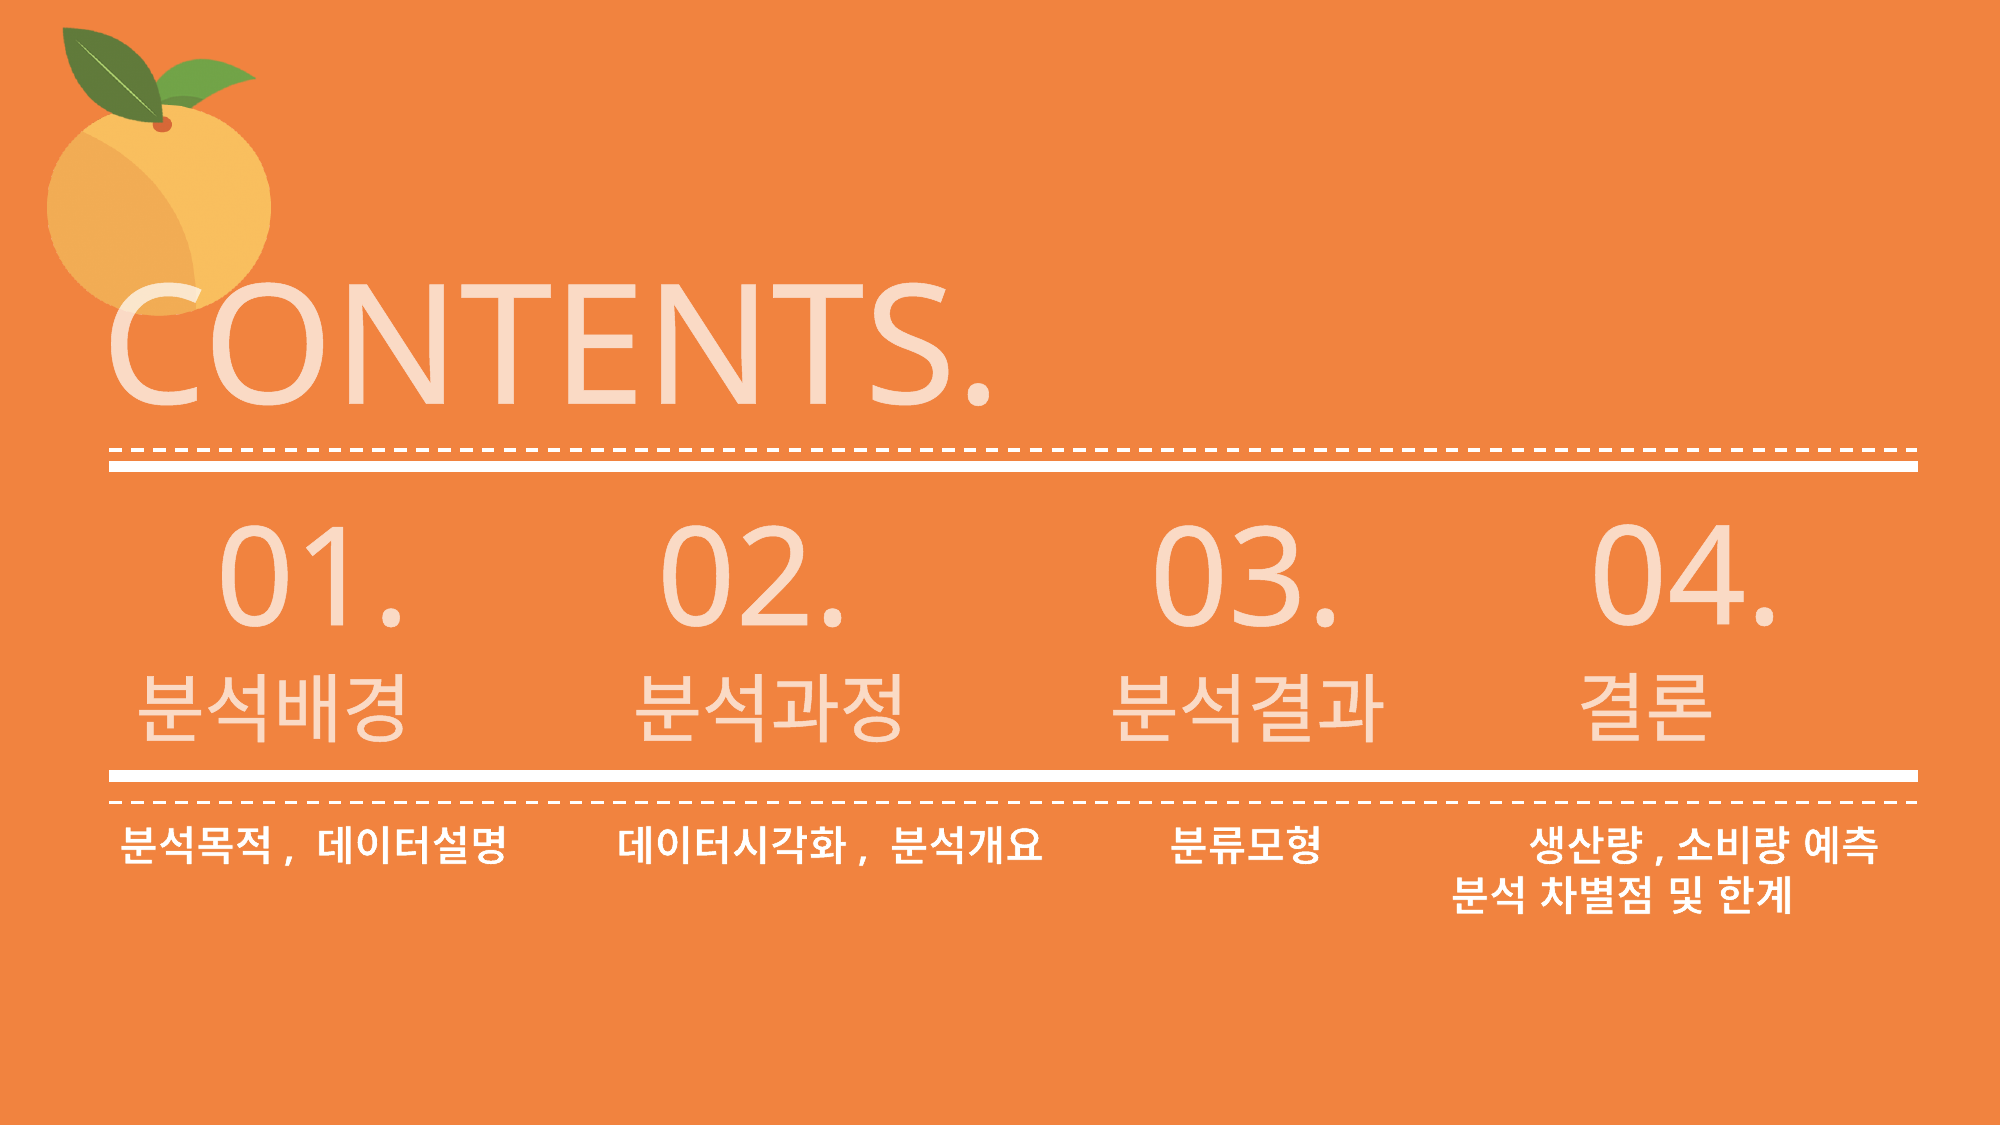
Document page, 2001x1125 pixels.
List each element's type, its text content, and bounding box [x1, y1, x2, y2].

text_box [109, 770, 1918, 782]
text_box 분석목적, 데이터설명 데이터시각화, 분석개요 분류모형 생산량,소비량 예측 분석 차별점 및 한계 [0, 811, 2000, 927]
text_box CONTENTS. [86, 229, 1151, 445]
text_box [1561, 479, 1939, 759]
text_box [120, 480, 552, 760]
text_box [109, 461, 1918, 472]
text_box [1094, 480, 1500, 760]
picture [0, 0, 285, 328]
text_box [618, 480, 1011, 760]
